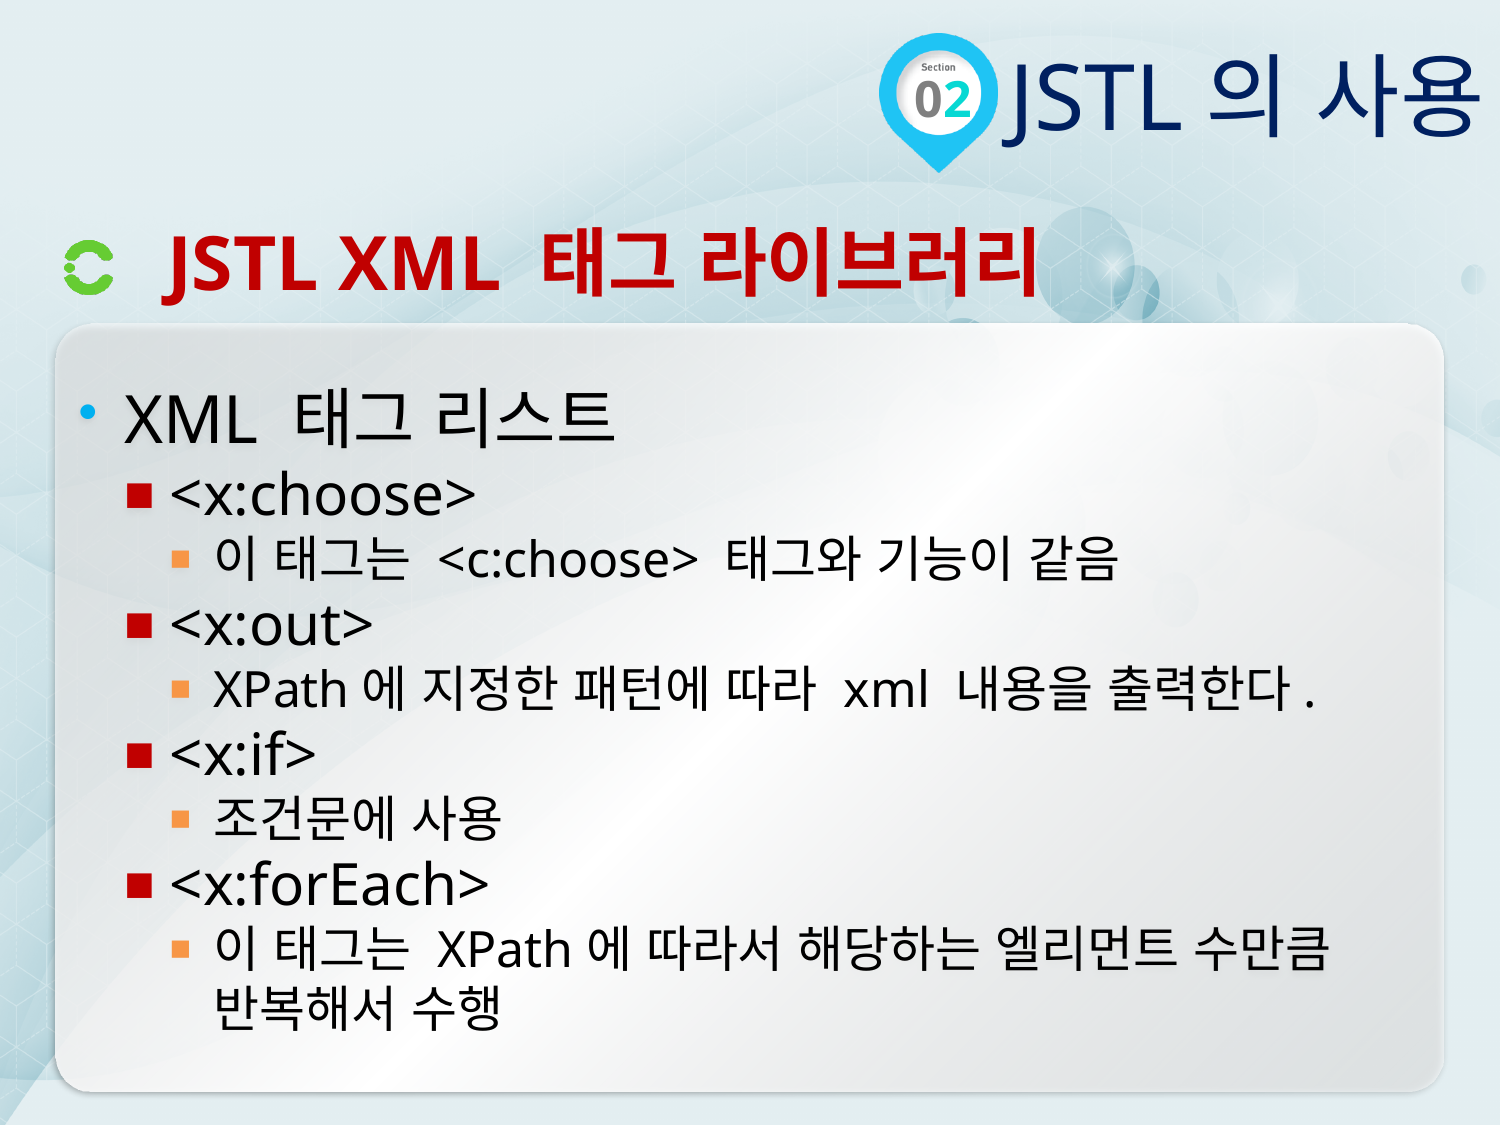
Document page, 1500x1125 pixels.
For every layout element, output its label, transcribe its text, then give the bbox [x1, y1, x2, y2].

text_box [879, 33, 999, 173]
title JSTL의 사용 [0, 0, 1500, 188]
text_box XML 태그 리스트 <x:choose> 이 태그는 <c:choose> 태그와 기능이 같음 <x:out> XPath에 지정한 패턴에 따라 xml 내용을 출력한다. <x:if> 조건문에 사용 <x:forEach> 이 태그는 XPath에 따라서 해당하는 엘리먼트 수만큼 반복해서 수행 [53, 321, 1446, 1094]
text_box JSTL XML 태그 라이브러리 [152, 208, 1059, 313]
picture [64, 240, 113, 295]
